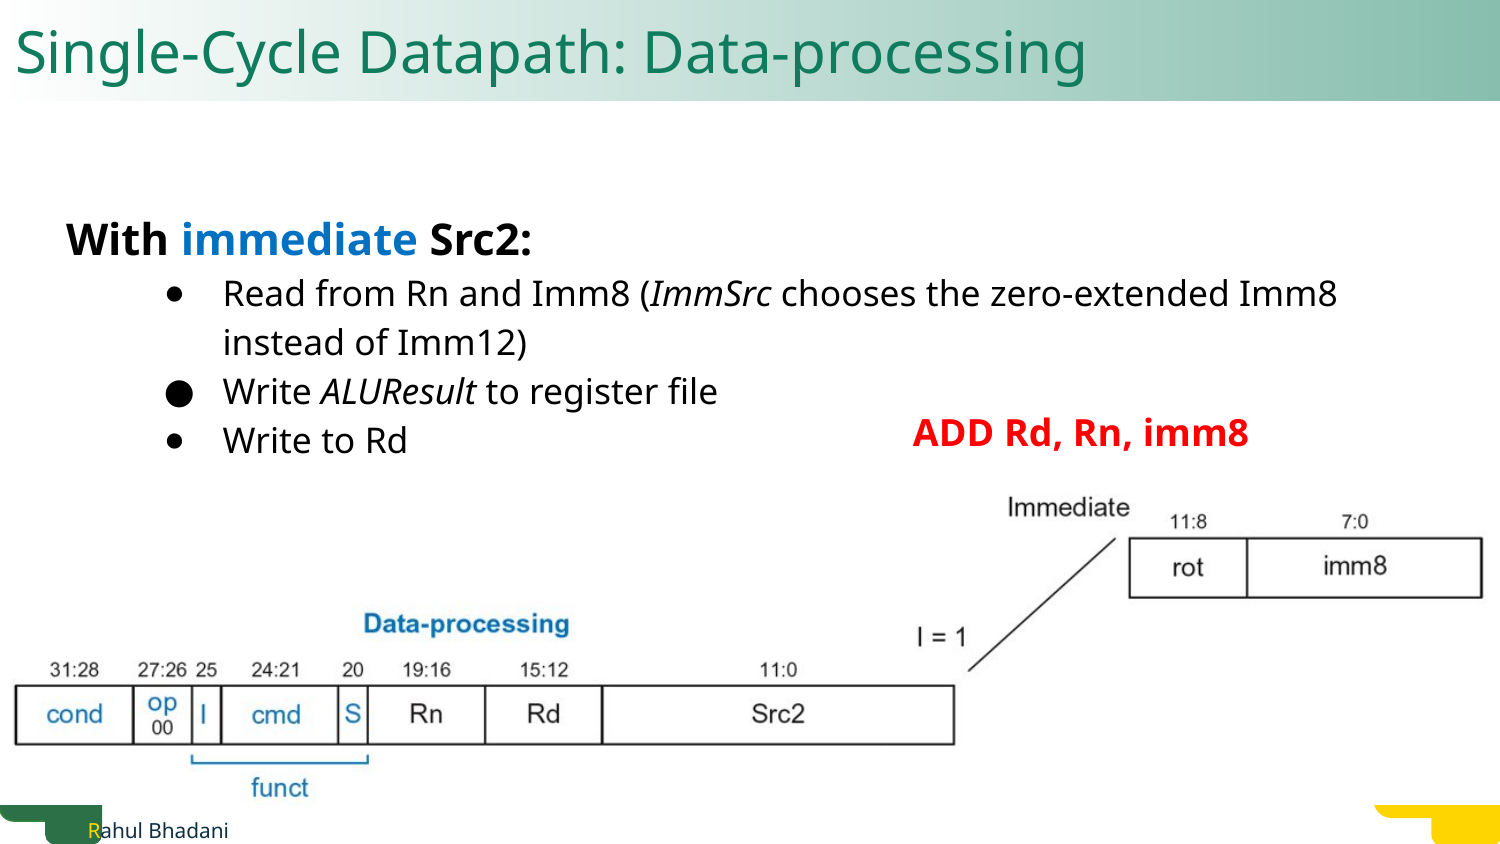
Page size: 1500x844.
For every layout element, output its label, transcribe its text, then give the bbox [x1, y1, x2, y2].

title Single-Cycle Datapath: Data-processing​ [0, 0, 1500, 101]
picture [0, 489, 1500, 805]
text_box ADD Rd, Rn, imm8​ [897, 393, 1390, 469]
list With immediate Src2:​ Read from Rn and Imm8 (ImmSrc chooses the zero-extended Imm8 instead of Imm12)​ Write ALUResult to register file​ Write to Rd​ [51, 189, 1449, 488]
